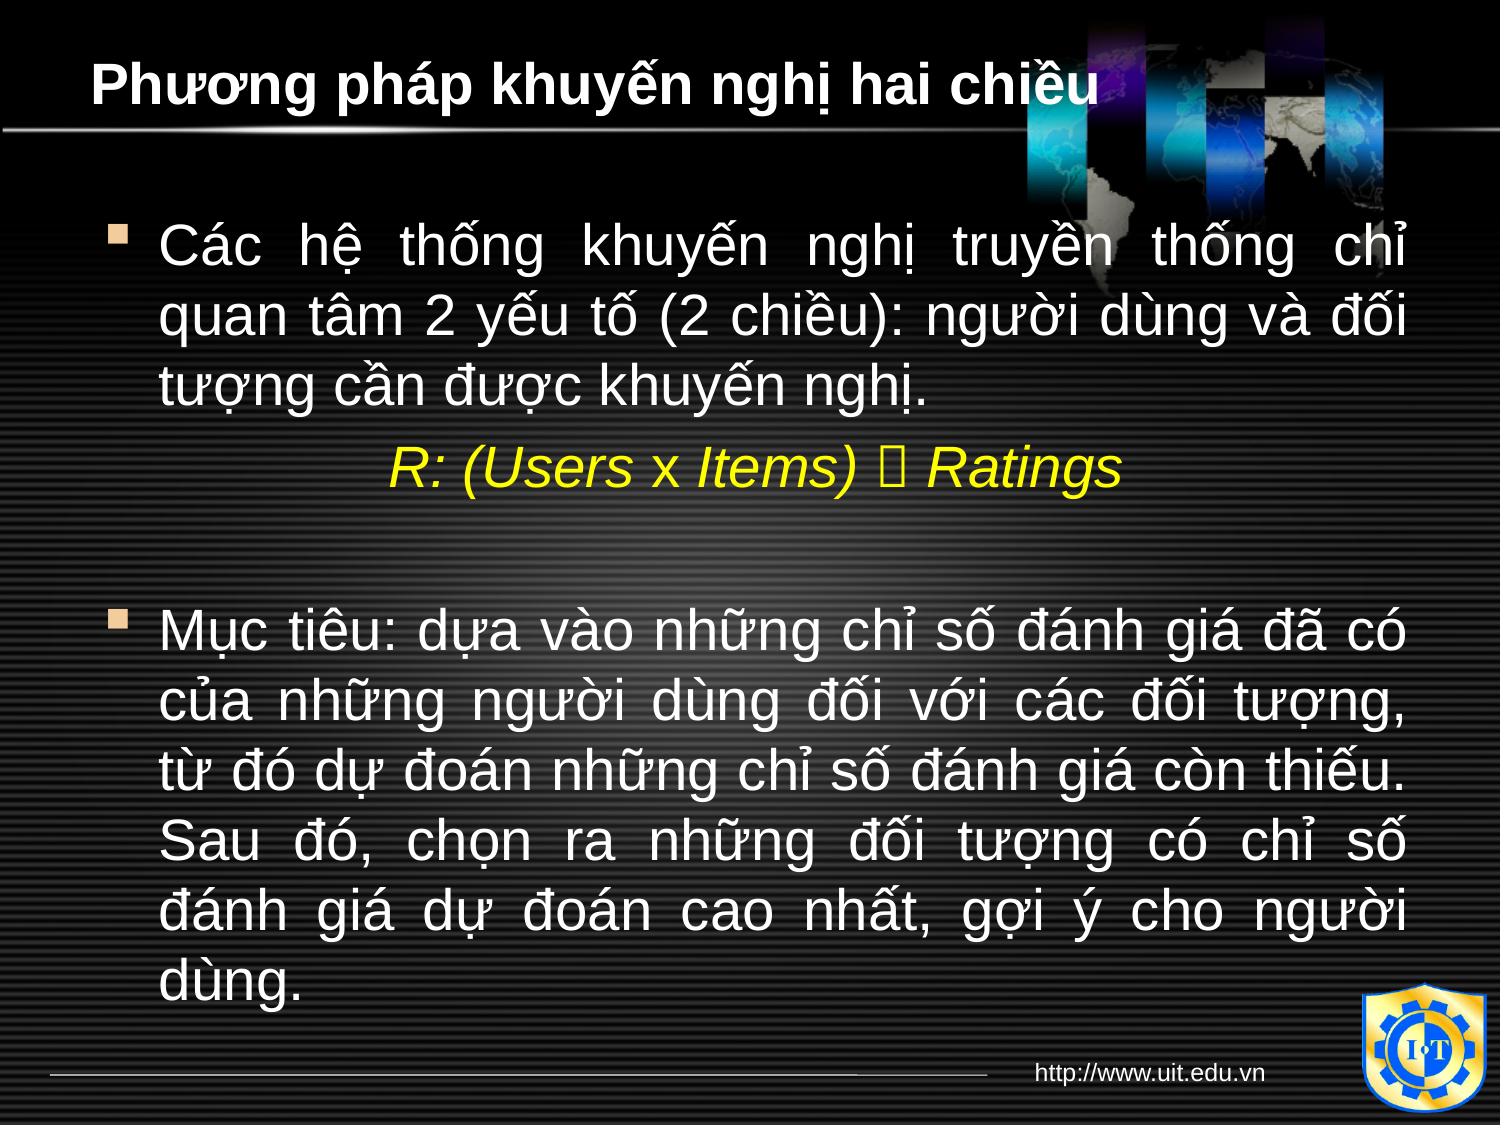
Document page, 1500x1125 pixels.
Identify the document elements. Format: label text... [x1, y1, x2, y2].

list Các hệ thống khuyến nghị truyền thống chỉ quan tâm 2 yếu tố (2 chiều): người dùng và đối tượng cần được khuyến nghị. R: (Users x Items)  Ratings Mục tiêu: dựa vào những chỉ số đánh giá đã có của những người dùng đối với các đối tượng, từ đó dự đoán những chỉ số đánh giá còn thiếu. Sau đó, chọn ra những đối tượng có chỉ số đánh giá dự đoán cao nhất, gợi ý cho người dùng. [87, 200, 1425, 1050]
picture [0, 0, 1500, 1125]
footer http://www.uit.edu.vn [987, 1049, 1282, 1100]
title Phương pháp khuyến nghị hai chiều [75, 43, 1269, 119]
